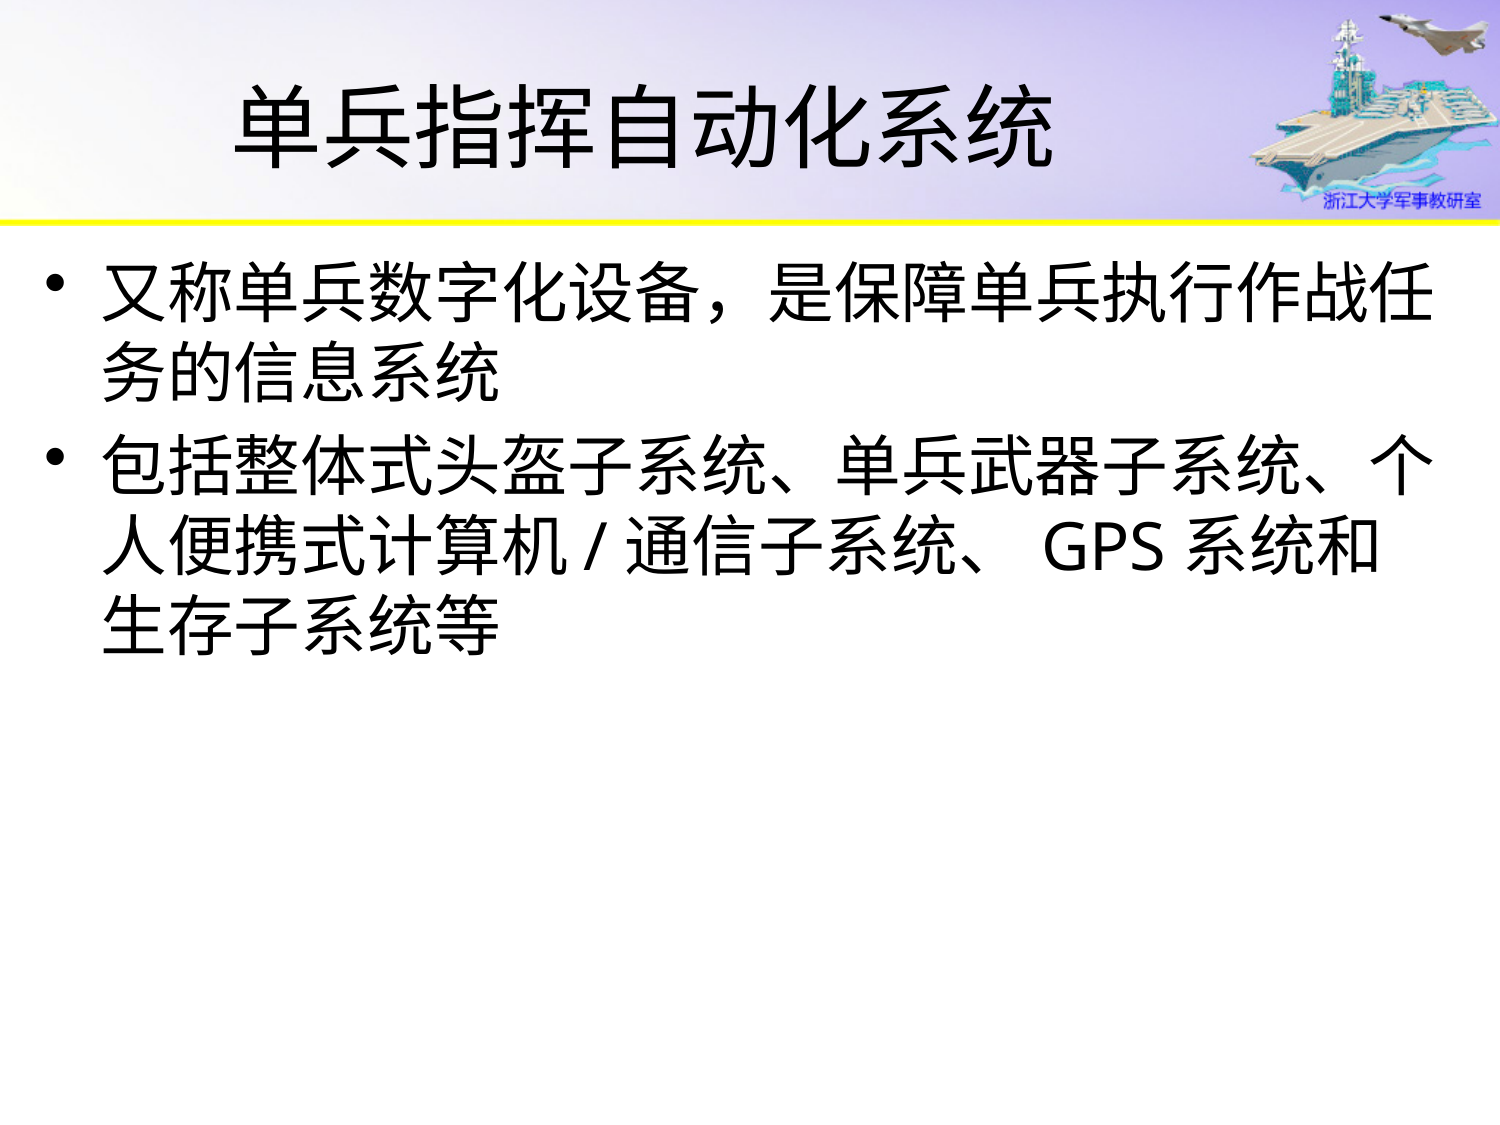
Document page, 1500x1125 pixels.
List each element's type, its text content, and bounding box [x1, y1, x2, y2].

list 又称单兵数字化设备，是保障单兵执行作战任务的信息系统 包括整体式头盔子系统、单兵武器子系统、个人便携式计算机/通信子系统、GPS系统和生存子系统等 [29, 243, 1460, 1036]
picture [0, 0, 1500, 226]
title 单兵指挥自动化系统 [29, 30, 1259, 219]
